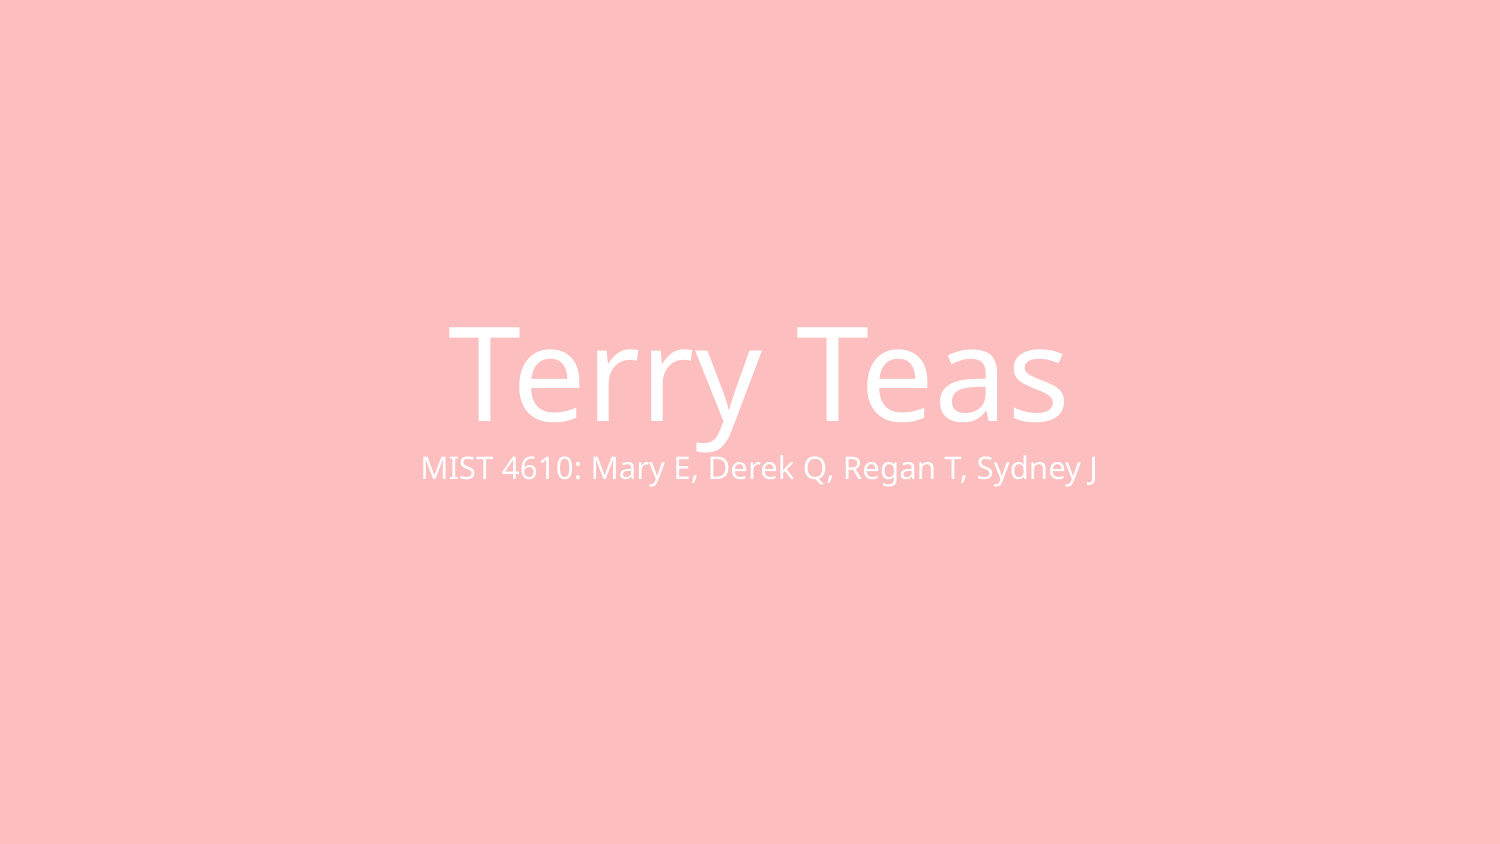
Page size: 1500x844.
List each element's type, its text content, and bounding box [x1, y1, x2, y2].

text_box Terry Teas MIST 4610: Mary E, Derek Q, Regan T, Sydney J [276, 275, 1243, 560]
